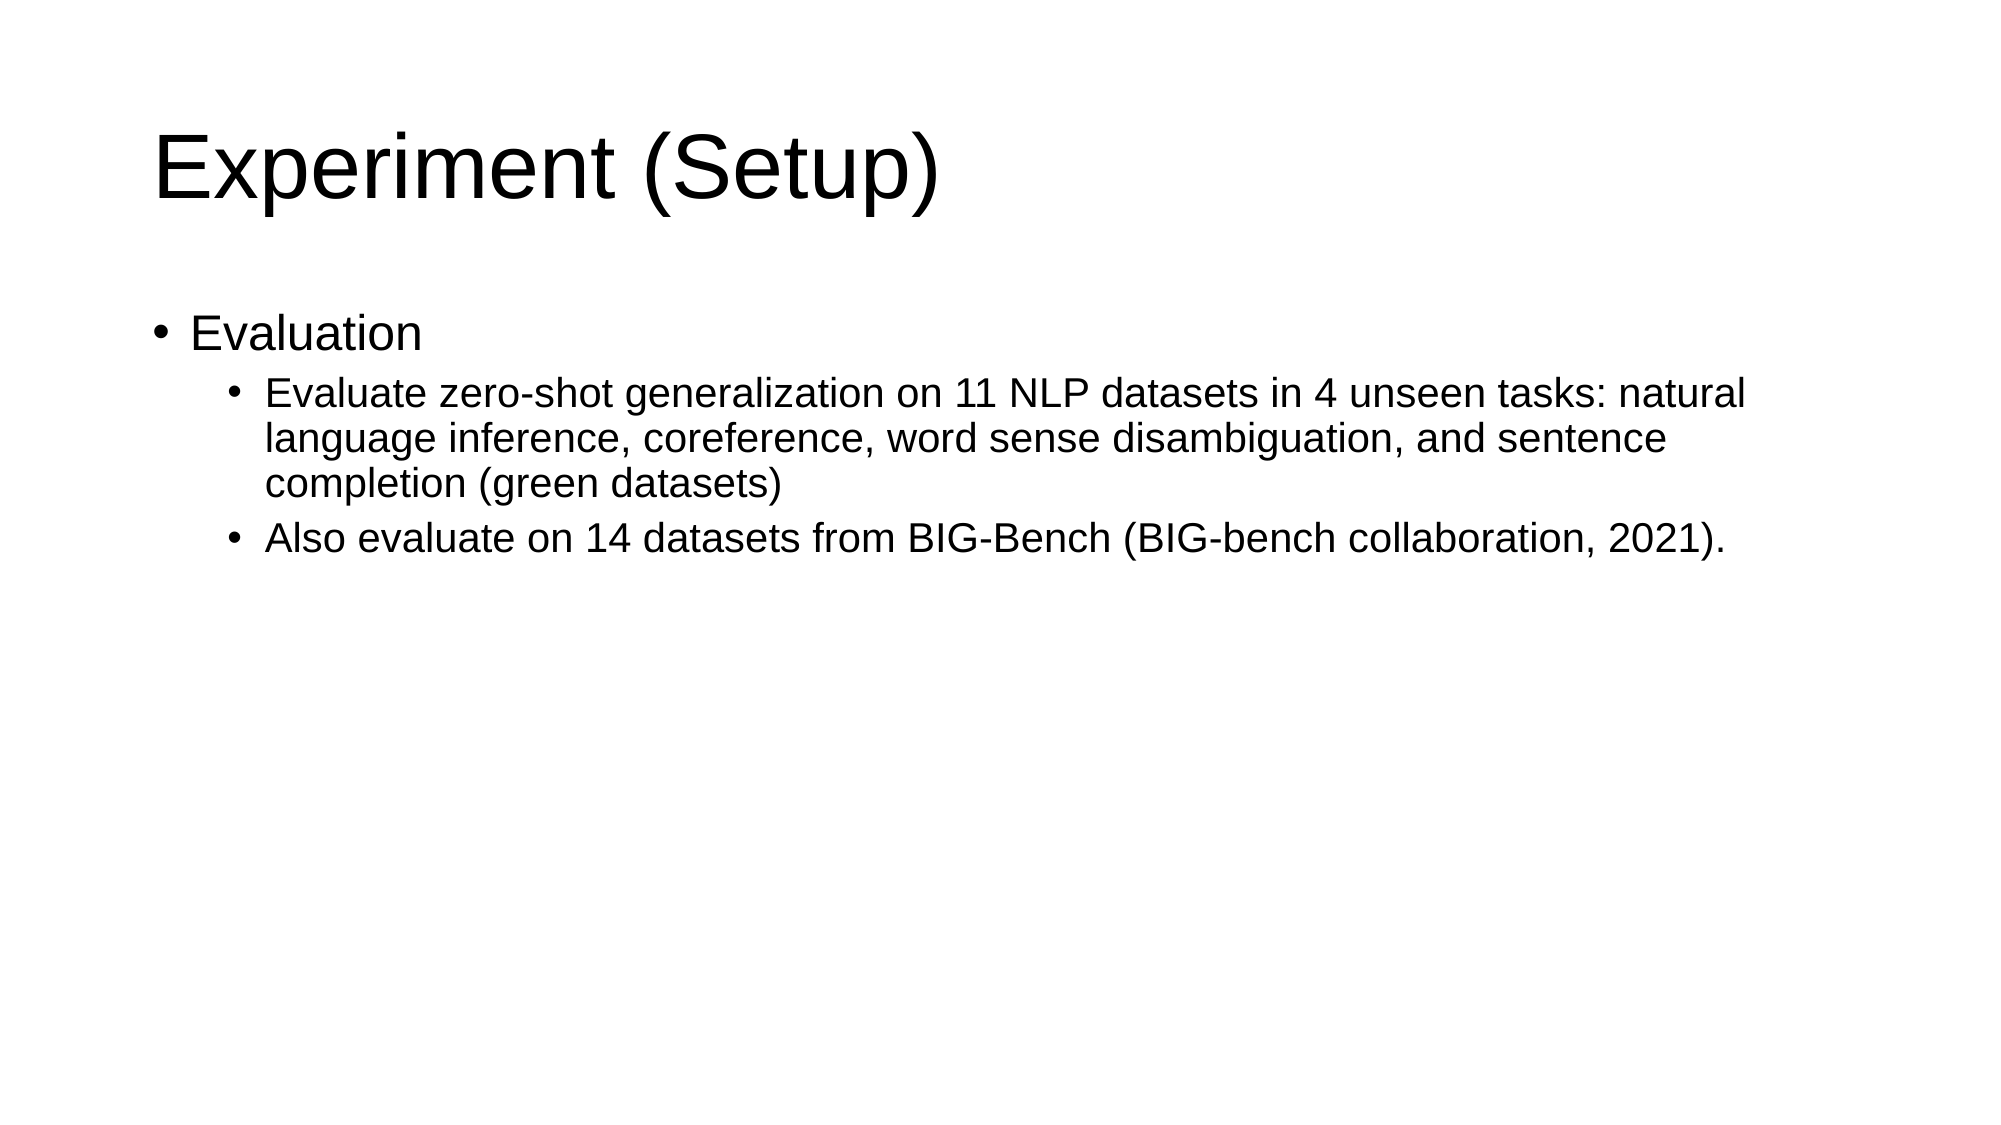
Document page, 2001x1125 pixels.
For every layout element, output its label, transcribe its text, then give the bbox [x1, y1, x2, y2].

list Evaluation Evaluate zero-shot generalization on 11 NLP datasets in 4 unseen tasks: natural language inference, coreference, word sense disambiguation, and sentence completion (green datasets) Also evaluate on 14 datasets from BIG-Bench (BIG-bench collaboration, 2021). [137, 299, 1863, 1014]
title Experiment (Setup) [137, 59, 1863, 278]
